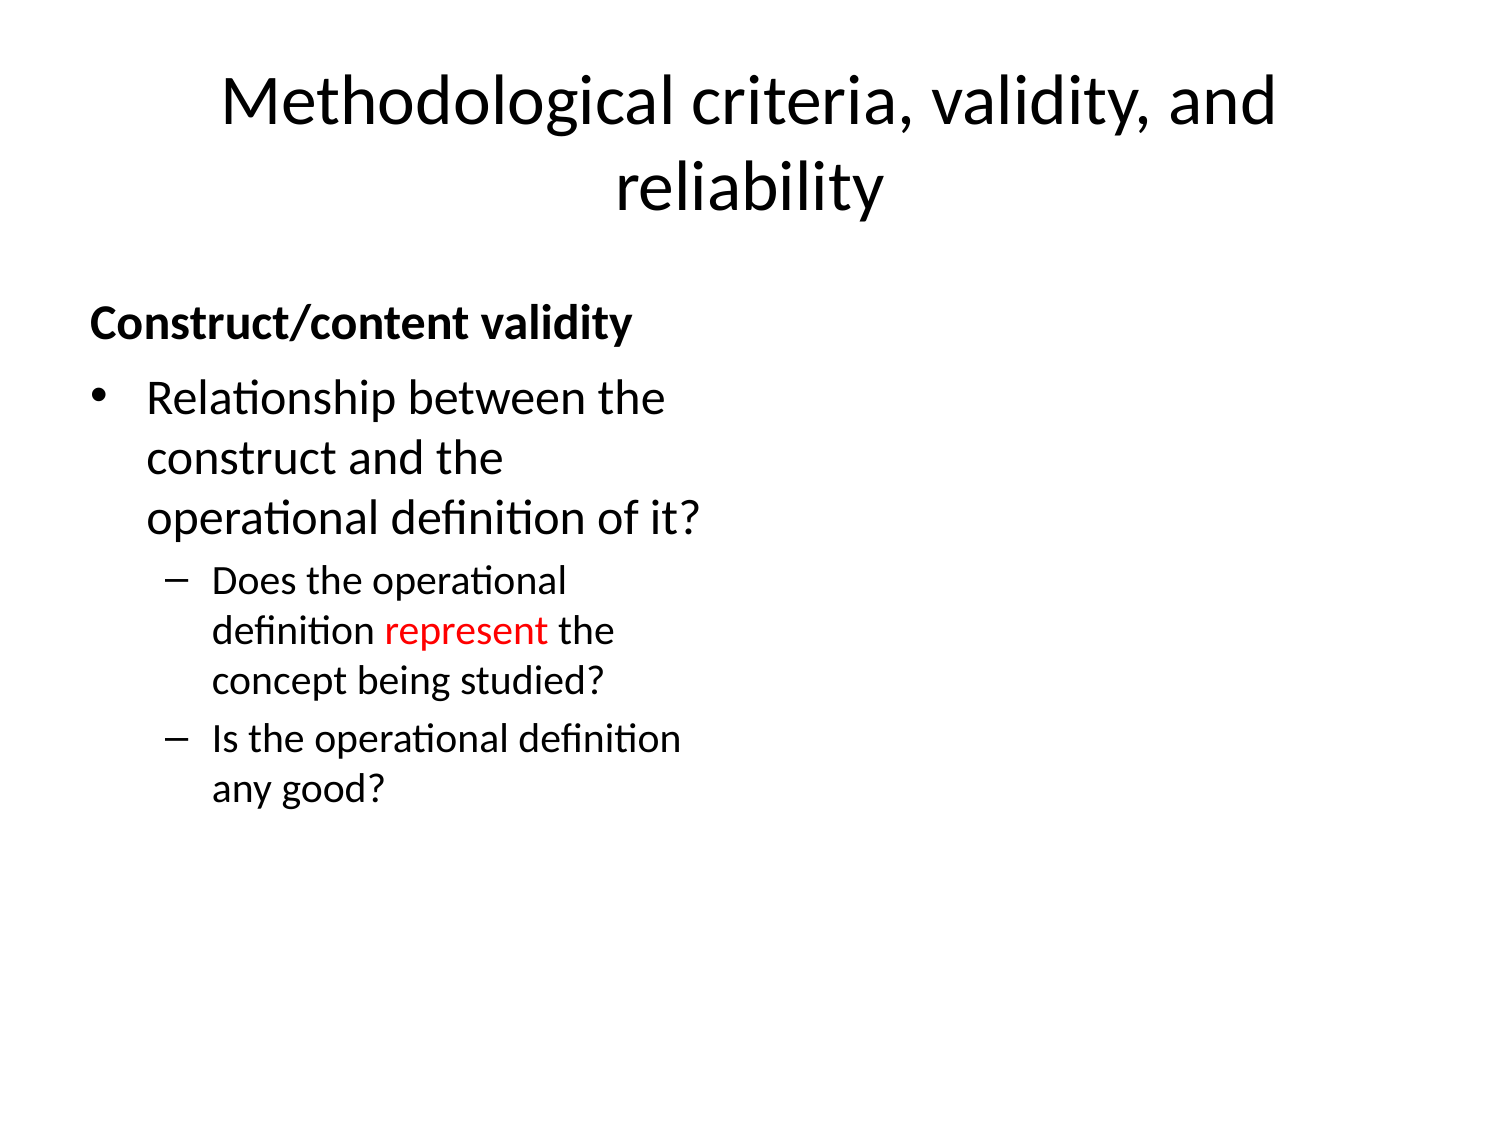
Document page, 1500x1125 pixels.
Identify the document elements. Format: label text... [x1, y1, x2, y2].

list Relationship between the construct and the operational definition of it? Does the operational definition represent the concept being studied? Is the operational definition any good? [75, 356, 738, 1005]
title Methodological criteria, validity, and reliability [75, 45, 1425, 233]
list Construct/content validity [75, 251, 738, 356]
